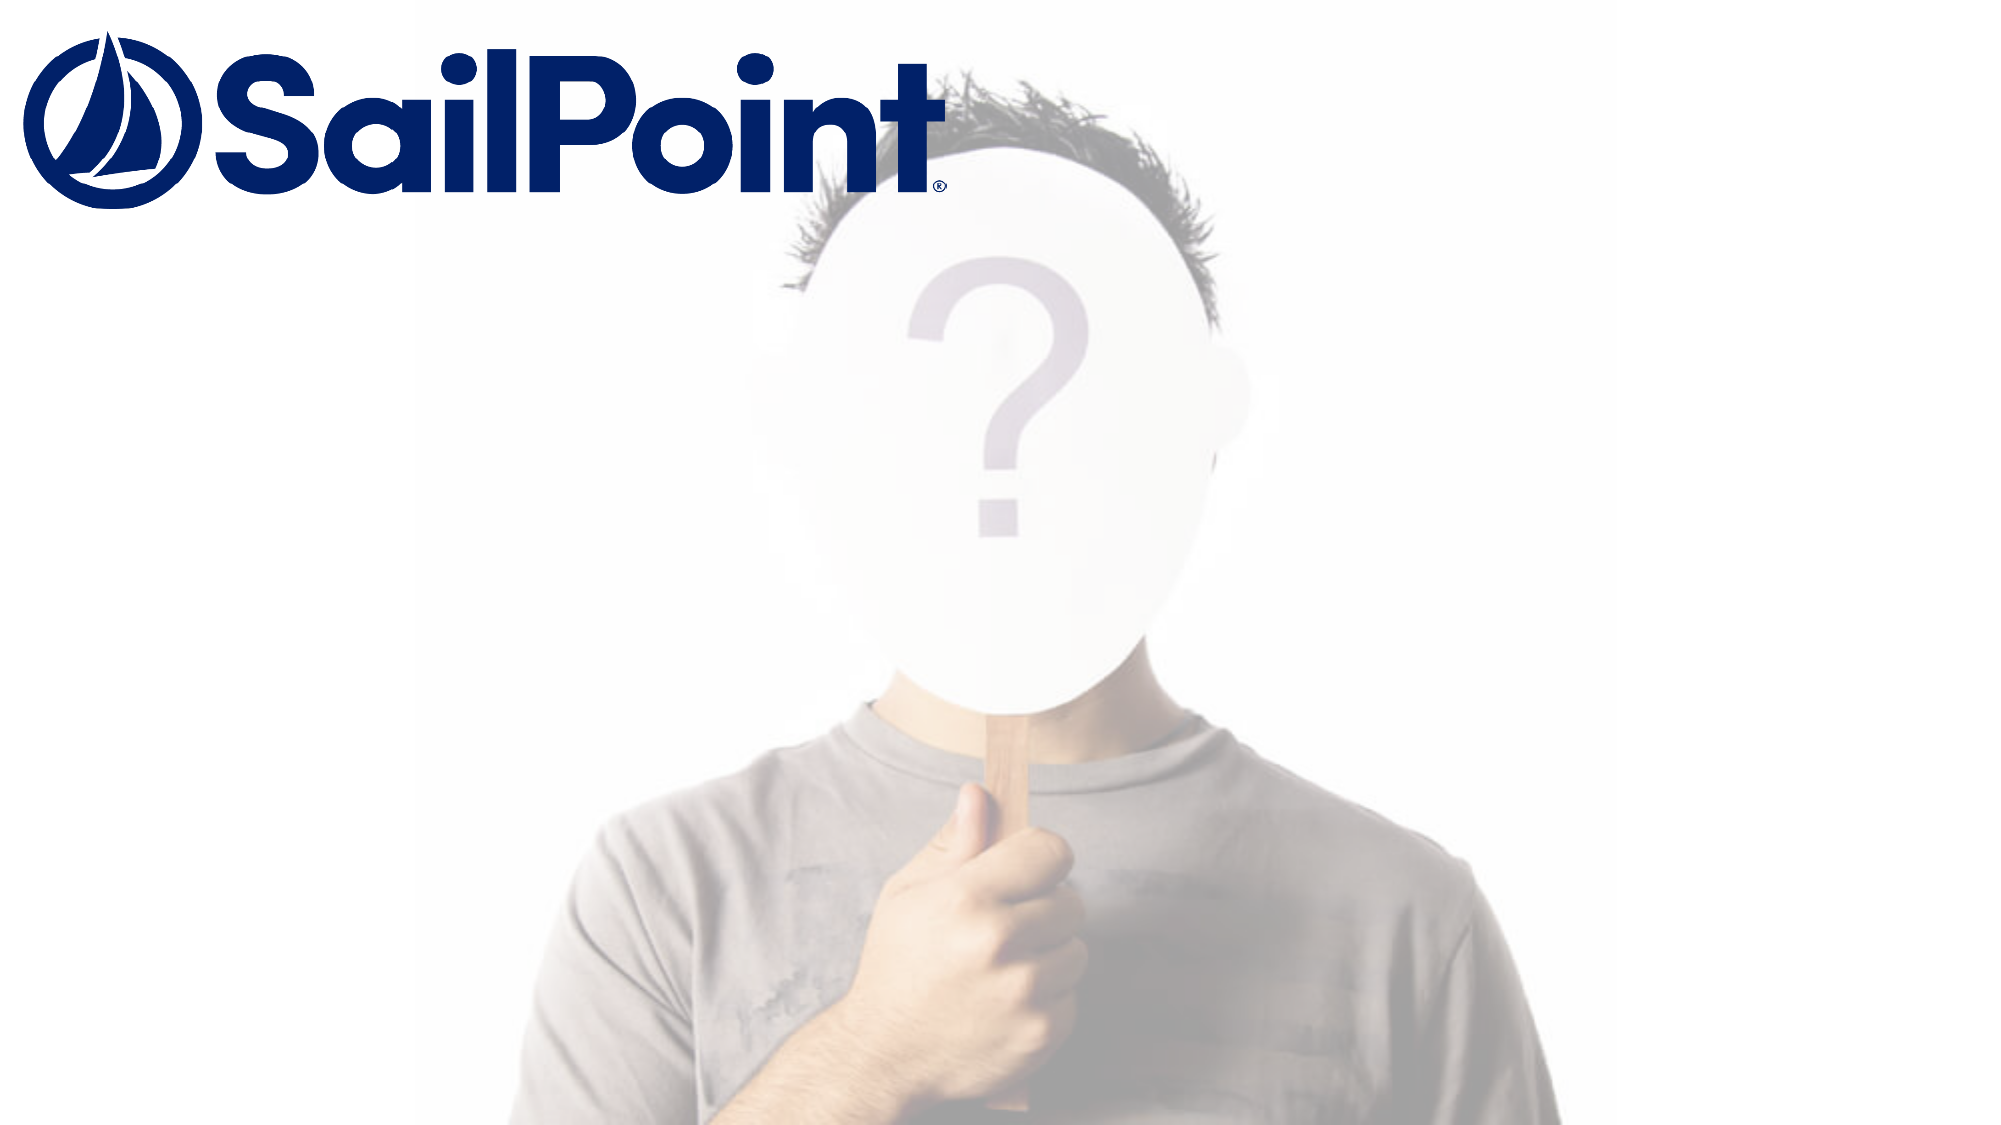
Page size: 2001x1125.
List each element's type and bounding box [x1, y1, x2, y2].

picture [23, 31, 947, 209]
